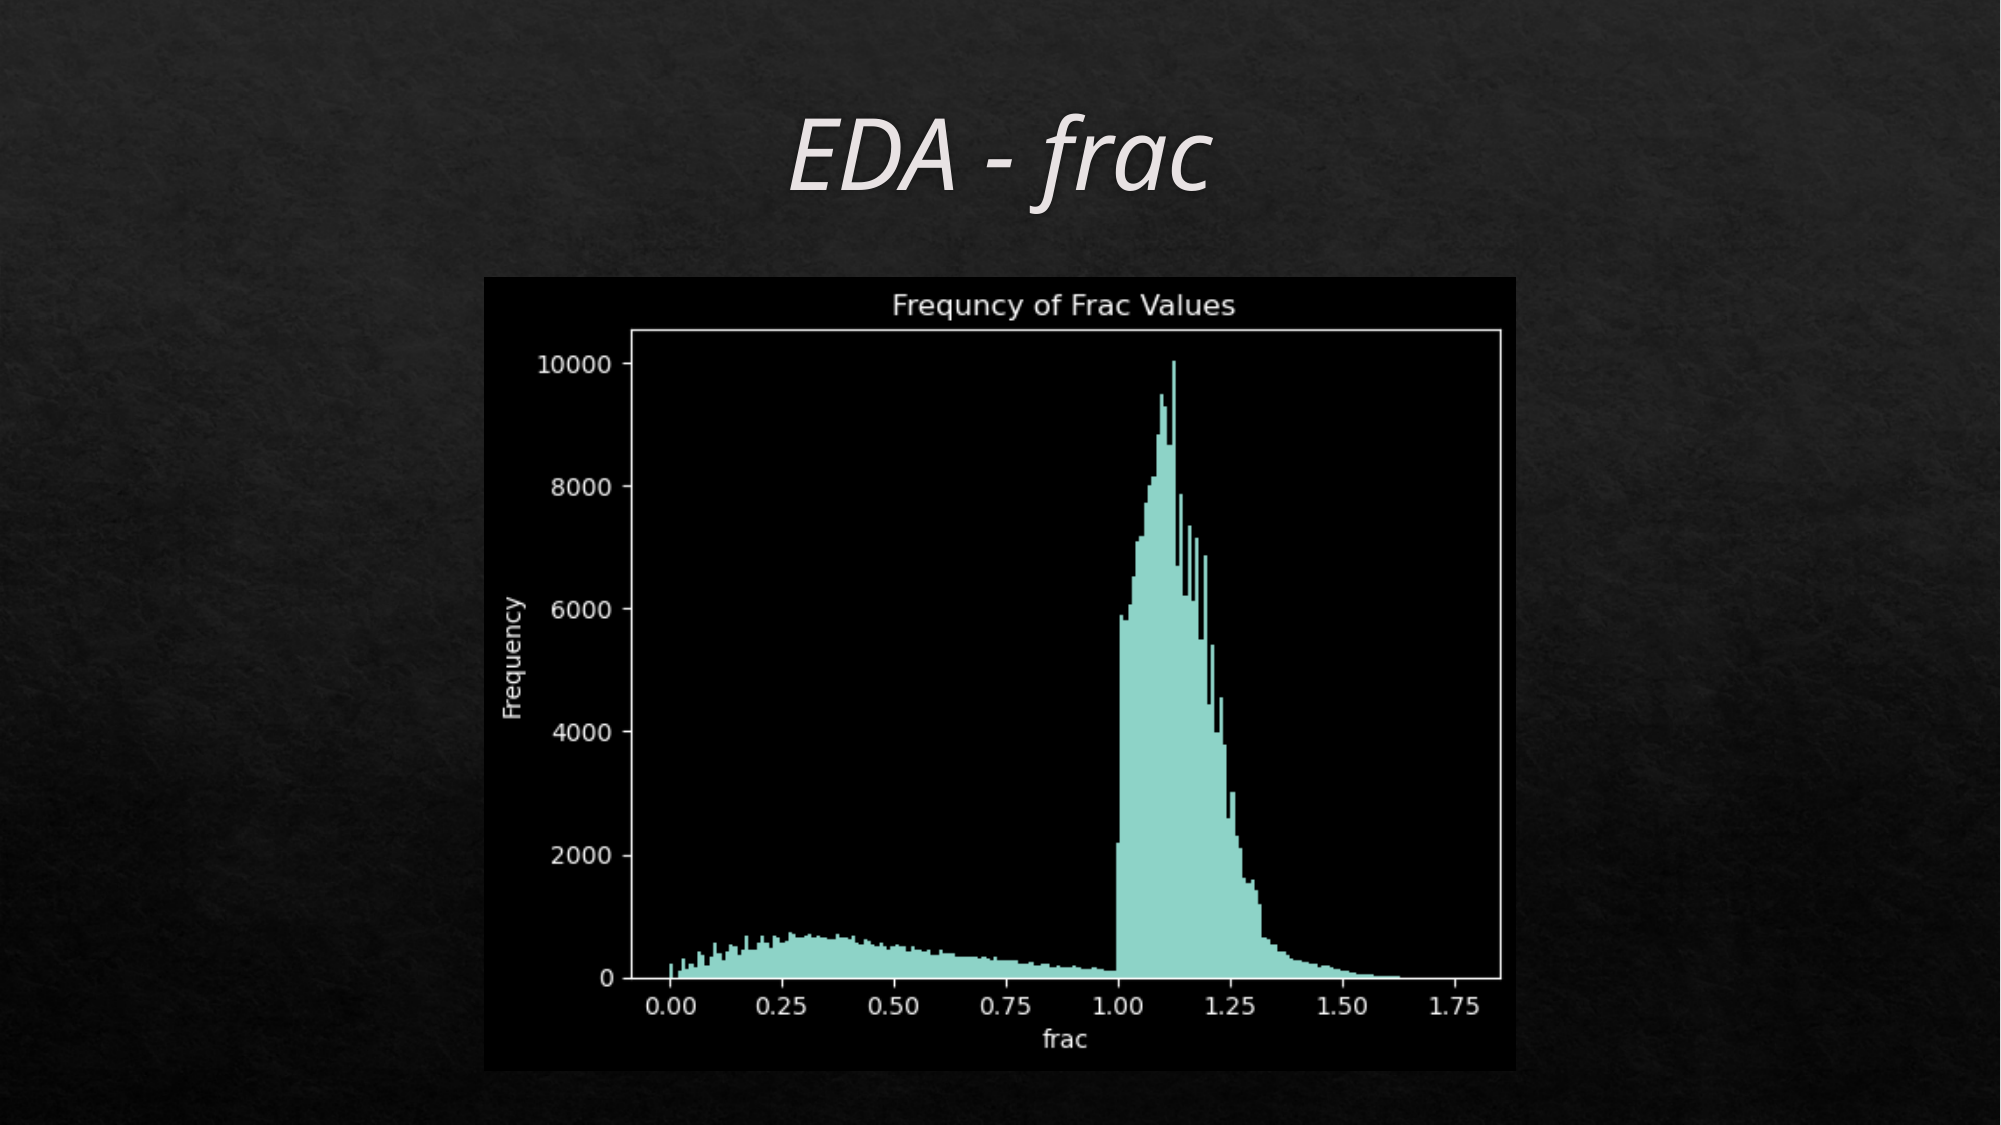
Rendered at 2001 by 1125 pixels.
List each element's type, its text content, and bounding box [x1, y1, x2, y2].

picture [484, 277, 1516, 1071]
title EDA - frac [150, 54, 1850, 261]
